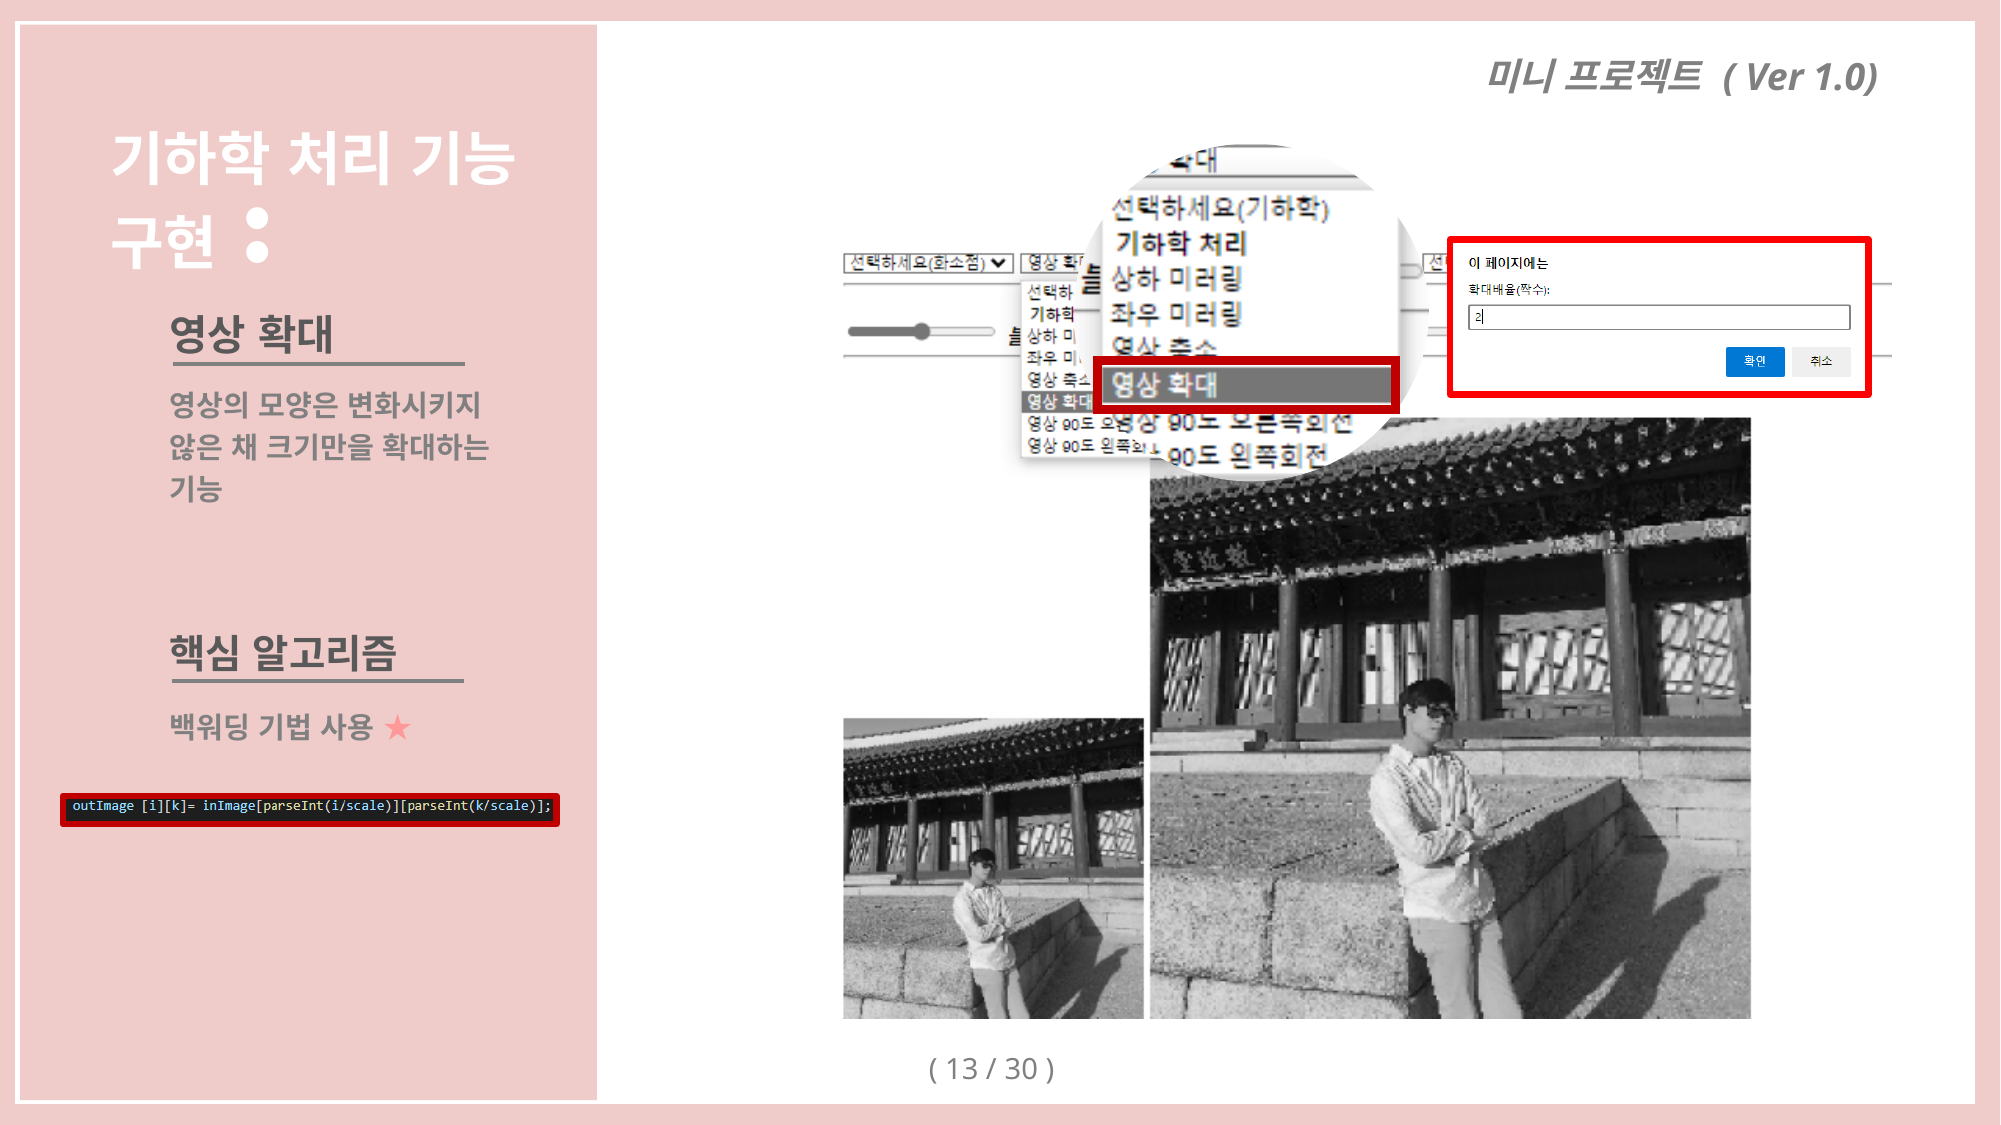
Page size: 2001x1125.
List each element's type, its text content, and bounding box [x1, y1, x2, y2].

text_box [247, 208, 268, 262]
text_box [1073, 143, 1429, 482]
text_box ( 13 / 30 ) [914, 1043, 1100, 1093]
text_box 기하학 처리 기능 구현 [95, 101, 587, 194]
text_box 영상의 모양은 변화시키지 않은 채 크기만을 확대하는 기능 [154, 372, 602, 456]
picture [839, 241, 1892, 1019]
text_box 핵심 알고리즘 [154, 627, 446, 688]
text_box 백워딩 기법 사용 ★ [154, 695, 602, 779]
picture [65, 798, 554, 822]
text_box 영상 확대 [154, 307, 465, 372]
